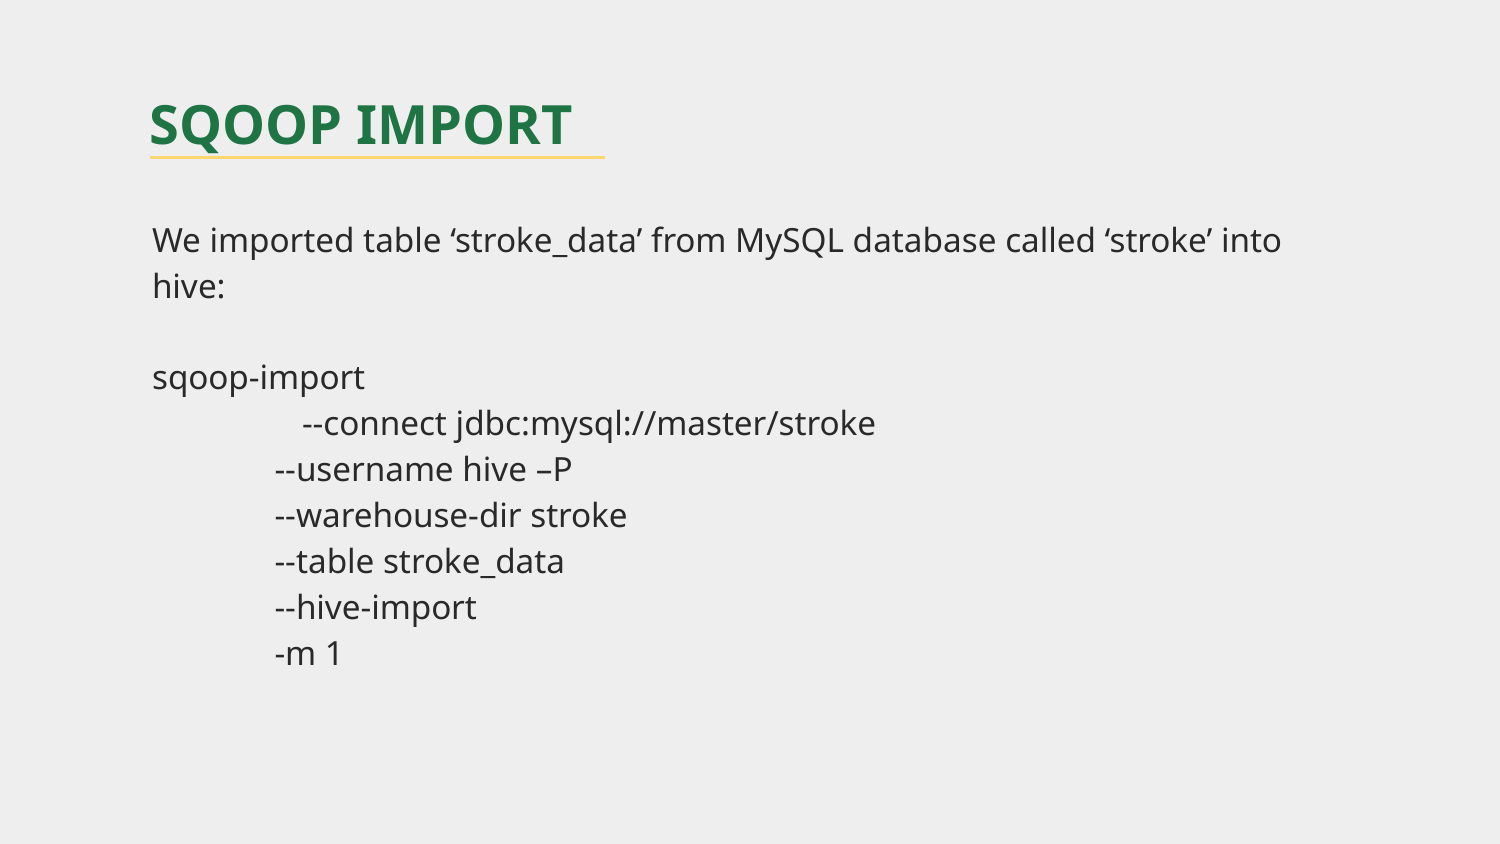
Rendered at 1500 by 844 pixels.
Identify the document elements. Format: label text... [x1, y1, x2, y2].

title SQOOP IMPORT [134, 75, 1366, 170]
list We imported table ‘stroke_data’ from MySQL database called ‘stroke’ into hive: sqoop-import --connect jdbc:mysql://master/stroke --username hive –P --warehouse-dir stroke --table stroke_data --hive-import -m 1 [109, 197, 1353, 686]
